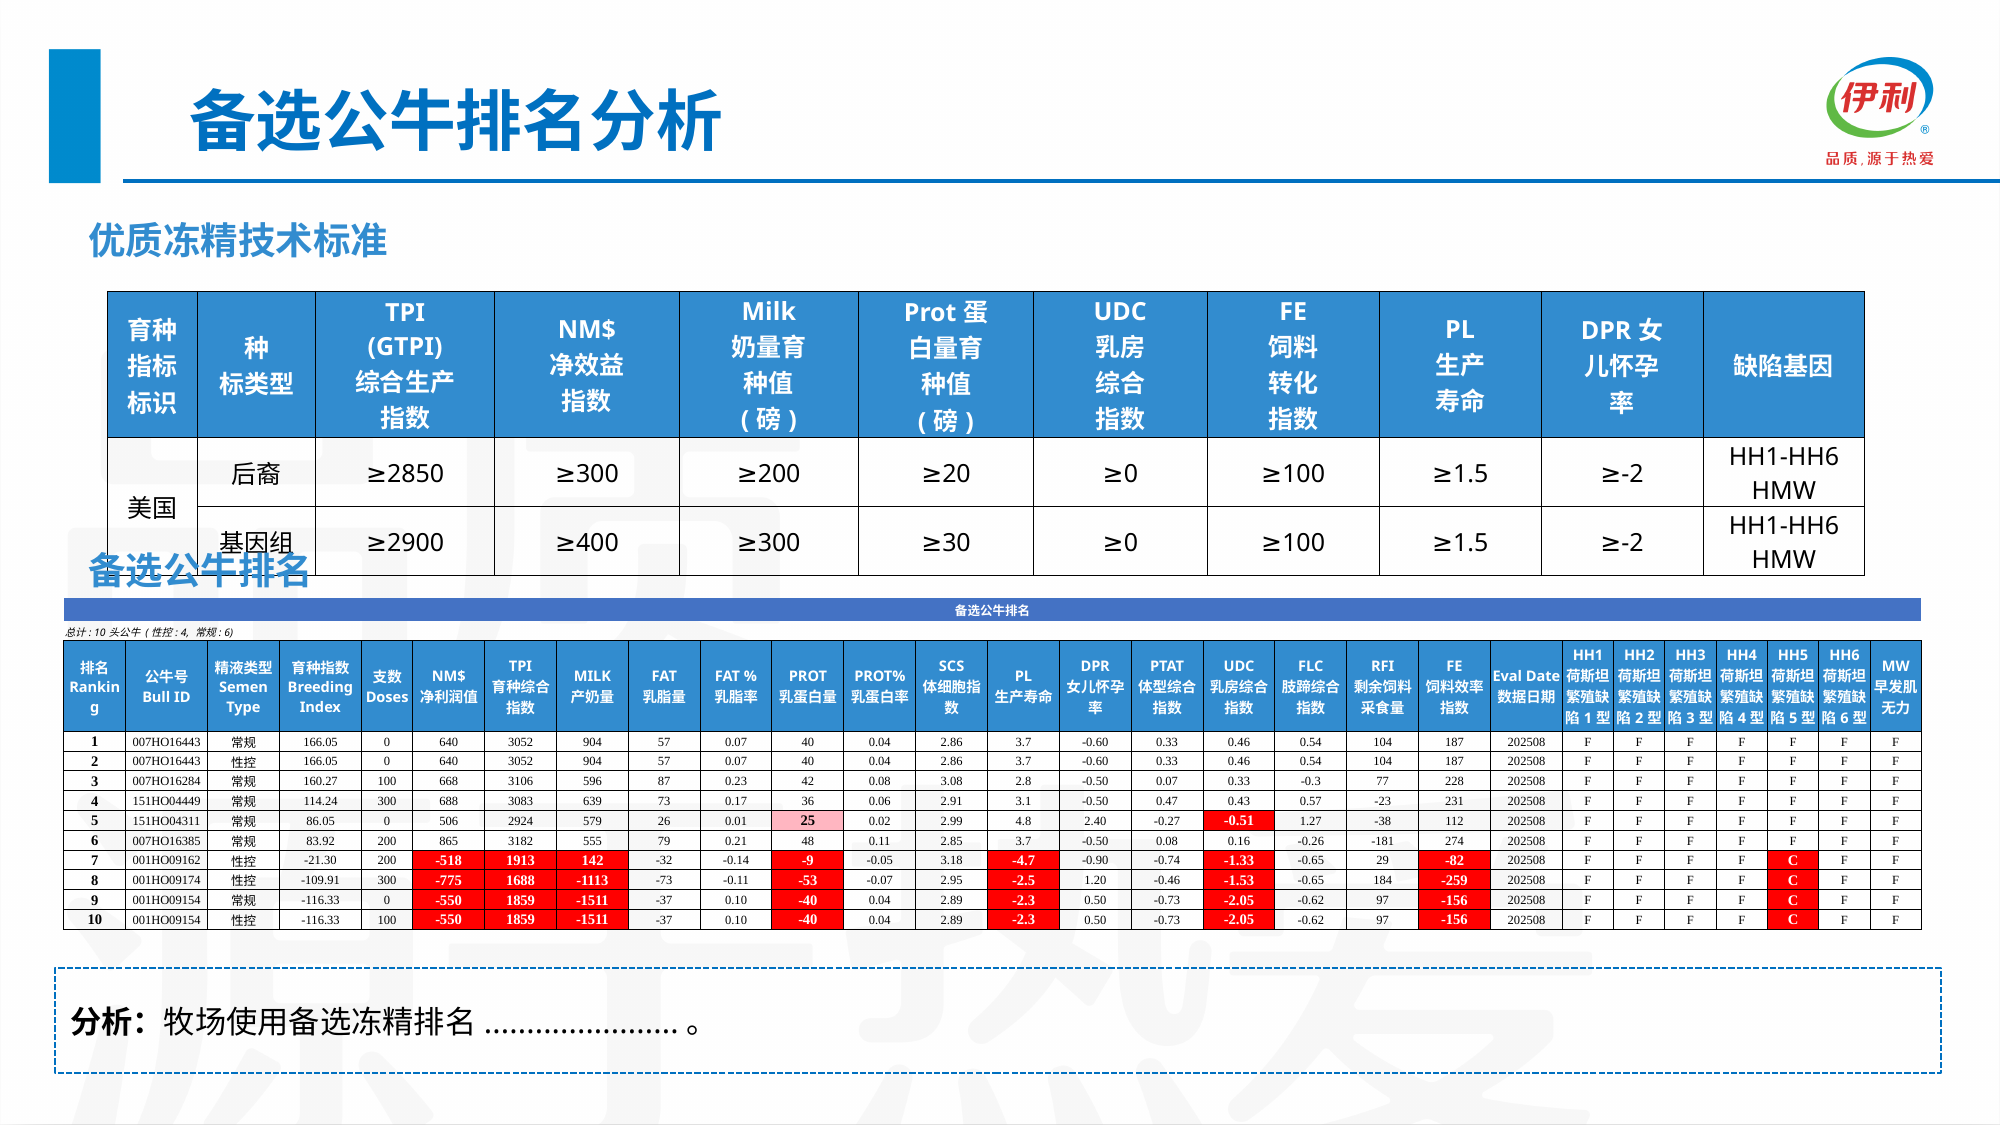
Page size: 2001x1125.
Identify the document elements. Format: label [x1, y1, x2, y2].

table_cell [772, 890, 843, 909]
table_cell [413, 870, 484, 889]
table_cell [1871, 851, 1921, 869]
table_cell [1717, 771, 1767, 790]
table_cell [1542, 438, 1703, 506]
table_cell [1614, 791, 1664, 810]
table_cell [1717, 791, 1767, 810]
table_cell [772, 851, 843, 869]
table_cell [413, 771, 484, 790]
table_cell [1132, 732, 1203, 751]
table_cell [485, 851, 556, 869]
table_cell [629, 870, 700, 889]
table_cell [1060, 851, 1131, 869]
table_cell [126, 791, 207, 810]
table_cell [1665, 890, 1716, 909]
table_cell [772, 910, 843, 929]
table_cell [1717, 890, 1767, 909]
table_cell [1871, 910, 1921, 929]
table_cell [413, 732, 484, 751]
table_cell [1132, 870, 1203, 889]
table_cell [362, 732, 412, 751]
table_cell [1275, 890, 1346, 909]
table_cell [557, 752, 628, 770]
table_cell [198, 507, 315, 540]
table_cell [126, 641, 207, 731]
table_cell [1768, 752, 1818, 770]
table_cell [485, 870, 556, 889]
table_cell [126, 752, 207, 770]
table_header [1380, 292, 1541, 437]
table_cell [64, 771, 125, 790]
table_cell [126, 910, 207, 929]
table_header [64, 598, 1921, 621]
table_cell [280, 851, 361, 869]
table_cell [64, 870, 125, 889]
table_cell [1871, 641, 1921, 731]
table_cell [1204, 791, 1274, 810]
table_cell [64, 811, 125, 830]
table_cell [1614, 851, 1664, 869]
table_header [108, 292, 197, 437]
table_cell [629, 752, 700, 770]
table_cell [772, 641, 843, 731]
table_cell [1871, 811, 1921, 830]
table_cell [280, 732, 361, 751]
table_cell [557, 870, 628, 889]
table_cell [485, 791, 556, 810]
table_cell [988, 870, 1059, 889]
table_cell [495, 507, 679, 575]
table_cell [1347, 752, 1418, 770]
table_cell [772, 870, 843, 889]
table_cell [1204, 752, 1274, 770]
table_cell [1614, 732, 1664, 751]
table_cell [1819, 870, 1870, 889]
table_cell [64, 732, 125, 751]
table_cell [916, 831, 987, 850]
table_cell [1060, 641, 1131, 731]
table_cell [772, 811, 843, 830]
table_cell [362, 791, 412, 810]
table_cell [916, 791, 987, 810]
table_cell [1871, 890, 1921, 909]
table_cell [1275, 771, 1346, 790]
table_cell [1060, 910, 1131, 929]
table_cell [844, 831, 915, 850]
table_cell [126, 811, 207, 830]
table_cell [629, 771, 700, 790]
table_cell [916, 771, 987, 790]
table_cell [362, 910, 412, 929]
table_cell [1204, 732, 1274, 751]
table_cell [198, 438, 315, 506]
table_cell [1347, 910, 1418, 929]
table_cell [680, 507, 858, 575]
table_cell [916, 732, 987, 751]
table_cell [557, 851, 628, 869]
table_cell [280, 890, 361, 909]
table_cell [413, 811, 484, 830]
table_cell [1491, 890, 1562, 909]
table_cell [988, 791, 1059, 810]
table_cell [916, 870, 987, 889]
table_cell [988, 851, 1059, 869]
table_cell [1768, 910, 1818, 929]
text_box [55, 968, 1942, 1073]
table_cell [126, 870, 207, 889]
table_cell [362, 870, 412, 889]
table_cell [701, 890, 771, 909]
table_cell [126, 831, 207, 850]
table_cell [362, 752, 412, 770]
table_cell [1768, 771, 1818, 790]
table_cell [1819, 890, 1870, 909]
table_cell [64, 621, 1921, 640]
table_cell [1419, 732, 1490, 751]
table_cell [1491, 831, 1562, 850]
table_cell [1132, 811, 1203, 830]
table_cell [701, 811, 771, 830]
table_cell [1768, 641, 1818, 731]
table_cell [485, 890, 556, 909]
table_cell [844, 811, 915, 830]
table_cell [1204, 870, 1274, 889]
table_cell [1717, 870, 1767, 889]
table_cell [362, 811, 412, 830]
table_cell [208, 910, 279, 929]
text_box [174, 71, 739, 167]
table_cell [1871, 771, 1921, 790]
table_cell [1275, 910, 1346, 929]
table_cell [1208, 438, 1379, 506]
table_cell [485, 752, 556, 770]
table_cell [859, 438, 1033, 506]
table_cell [362, 831, 412, 850]
table_cell [916, 752, 987, 770]
table_cell [1563, 870, 1613, 889]
table_cell [1060, 831, 1131, 850]
table_cell [64, 851, 125, 869]
table_cell [1060, 771, 1131, 790]
table_cell [1132, 791, 1203, 810]
table_cell [629, 791, 700, 810]
table_cell [844, 851, 915, 869]
table_cell [701, 641, 771, 731]
table_cell [1380, 507, 1541, 575]
table_cell [1717, 831, 1767, 850]
table_cell [1614, 752, 1664, 770]
table_cell [772, 831, 843, 850]
table_cell [1819, 910, 1870, 929]
table_cell [772, 752, 843, 770]
table_cell [701, 870, 771, 889]
table_cell [208, 771, 279, 790]
table_cell [1419, 851, 1490, 869]
table_cell [1491, 910, 1562, 929]
table_cell [1132, 831, 1203, 850]
table_cell [629, 851, 700, 869]
table_cell [1871, 752, 1921, 770]
table_cell [64, 831, 125, 850]
table_cell [1347, 870, 1418, 889]
table_cell [485, 732, 556, 751]
table_cell [1208, 507, 1379, 575]
table_cell [362, 851, 412, 869]
table_cell [108, 438, 197, 540]
table_cell [1060, 890, 1131, 909]
table_cell [1491, 791, 1562, 810]
table_cell [844, 732, 915, 751]
table_cell [1275, 870, 1346, 889]
table_cell [1819, 811, 1870, 830]
table_cell [485, 910, 556, 929]
table_cell [413, 752, 484, 770]
table_cell [629, 811, 700, 830]
table_cell [629, 732, 700, 751]
table_cell [1491, 641, 1562, 731]
table_cell [1419, 641, 1490, 731]
table_cell [1034, 507, 1207, 575]
table_cell [988, 910, 1059, 929]
table_cell [208, 752, 279, 770]
table_cell [413, 910, 484, 929]
table_cell [1419, 831, 1490, 850]
table_cell [1419, 752, 1490, 770]
table_header [859, 292, 1033, 437]
table_cell [126, 851, 207, 869]
table_cell [557, 791, 628, 810]
table_cell [1347, 811, 1418, 830]
table_cell [1819, 831, 1870, 850]
table_cell [1614, 870, 1664, 889]
table_cell [1491, 752, 1562, 770]
table_cell [1819, 851, 1870, 869]
table_header [1034, 292, 1207, 437]
table_cell [1614, 641, 1664, 731]
table_cell [988, 771, 1059, 790]
table_cell [1491, 732, 1562, 751]
table_cell [1717, 641, 1767, 731]
table_cell [844, 890, 915, 909]
table_cell [1665, 870, 1716, 889]
table_cell [701, 771, 771, 790]
table_cell [280, 771, 361, 790]
table_cell [280, 791, 361, 810]
table_cell [629, 910, 700, 929]
table_cell [1132, 752, 1203, 770]
table_cell [413, 791, 484, 810]
table_cell [1704, 438, 1864, 506]
table_cell [1563, 811, 1613, 830]
table_cell [701, 831, 771, 850]
table_cell [557, 910, 628, 929]
table_header [198, 292, 315, 437]
table_cell [1768, 870, 1818, 889]
table_cell [557, 831, 628, 850]
table_cell [1419, 811, 1490, 830]
table_cell [1819, 641, 1870, 731]
table_cell [557, 771, 628, 790]
table_cell [1665, 851, 1716, 869]
table_cell [1717, 752, 1767, 770]
table_cell [1563, 890, 1613, 909]
table_cell [1665, 752, 1716, 770]
table_cell [1871, 732, 1921, 751]
table_cell [280, 910, 361, 929]
table_cell [1060, 870, 1131, 889]
table_cell [1665, 732, 1716, 751]
table_cell [1563, 771, 1613, 790]
table_cell [1060, 811, 1131, 830]
table_cell [1275, 641, 1346, 731]
table_cell [557, 811, 628, 830]
table_cell [557, 641, 628, 731]
table_cell [988, 752, 1059, 770]
table_cell [1717, 732, 1767, 751]
table_cell [701, 791, 771, 810]
table_cell [208, 732, 279, 751]
table_cell [988, 811, 1059, 830]
table_cell [1204, 831, 1274, 850]
table_cell [916, 811, 987, 830]
table_cell [126, 890, 207, 909]
table_cell [485, 641, 556, 731]
table_cell [1665, 641, 1716, 731]
table_cell [280, 831, 361, 850]
table_cell [64, 752, 125, 770]
table_cell [1275, 811, 1346, 830]
table_cell [208, 811, 279, 830]
table_cell [485, 771, 556, 790]
table_header [1208, 292, 1379, 437]
table_cell [1347, 771, 1418, 790]
table_cell [844, 771, 915, 790]
table_cell [208, 870, 279, 889]
table_cell [64, 890, 125, 909]
table_cell [1614, 910, 1664, 929]
table_cell [126, 771, 207, 790]
table_cell [362, 641, 412, 731]
table_cell [208, 890, 279, 909]
table_cell [1204, 851, 1274, 869]
table_header [316, 292, 494, 437]
table_cell [1614, 890, 1664, 909]
table_cell [1819, 732, 1870, 751]
table_cell [1275, 851, 1346, 869]
table_header [1542, 292, 1703, 437]
table_cell [1665, 910, 1716, 929]
table_cell [1768, 791, 1818, 810]
table_cell [1768, 831, 1818, 850]
table_cell [1275, 791, 1346, 810]
table_cell [1204, 910, 1274, 929]
table_cell [701, 851, 771, 869]
table_cell [680, 438, 858, 506]
table_cell [701, 732, 771, 751]
table_cell [988, 732, 1059, 751]
table_cell [1347, 831, 1418, 850]
table_cell [1347, 791, 1418, 810]
table_cell [1717, 811, 1767, 830]
table_cell [1347, 732, 1418, 751]
table_header [680, 292, 858, 437]
table_cell [362, 771, 412, 790]
table_cell [1563, 791, 1613, 810]
table_cell [1419, 870, 1490, 889]
table_cell [1665, 811, 1716, 830]
table_cell [64, 791, 125, 810]
table_cell [1034, 438, 1207, 506]
table_cell [280, 870, 361, 889]
table_cell [1768, 890, 1818, 909]
table_cell [280, 811, 361, 830]
table_cell [1563, 910, 1613, 929]
table_cell [1275, 732, 1346, 751]
table_cell [316, 507, 494, 575]
table_cell [988, 641, 1059, 731]
table_cell [485, 831, 556, 850]
table_cell [1665, 791, 1716, 810]
table_cell [844, 870, 915, 889]
table_cell [413, 890, 484, 909]
table_cell [1768, 732, 1818, 751]
table_cell [1347, 851, 1418, 869]
table_cell [844, 752, 915, 770]
table_cell [1717, 910, 1767, 929]
table_cell [1132, 641, 1203, 731]
table_cell [629, 641, 700, 731]
table_cell [362, 890, 412, 909]
table_cell [844, 641, 915, 731]
table_cell [208, 791, 279, 810]
table_cell [280, 752, 361, 770]
table_cell [988, 890, 1059, 909]
table_cell [316, 438, 494, 506]
table_cell [1614, 831, 1664, 850]
table_cell [629, 831, 700, 850]
table_cell [916, 890, 987, 909]
table_cell [1704, 507, 1864, 575]
table_cell [1563, 641, 1613, 731]
table_cell [1204, 890, 1274, 909]
table_cell [1132, 771, 1203, 790]
table_cell [772, 771, 843, 790]
table_cell [701, 752, 771, 770]
table_cell [1563, 851, 1613, 869]
table_cell [413, 851, 484, 869]
table_cell [1204, 811, 1274, 830]
picture [0, 0, 2000, 1125]
table_cell [701, 910, 771, 929]
table_cell [844, 791, 915, 810]
table_cell [772, 732, 843, 751]
table_cell [1347, 890, 1418, 909]
table_cell [1614, 811, 1664, 830]
table_header [495, 292, 679, 437]
table_cell [1819, 771, 1870, 790]
table_cell [772, 791, 843, 810]
table_cell [1419, 890, 1490, 909]
table_cell [1665, 771, 1716, 790]
table_cell [1491, 811, 1562, 830]
table_cell [280, 641, 361, 731]
table_cell [1204, 641, 1274, 731]
table_cell [485, 811, 556, 830]
table_cell [1819, 791, 1870, 810]
table_cell [495, 438, 679, 506]
table_cell [1380, 438, 1541, 506]
table_cell [1614, 771, 1664, 790]
table_cell [1060, 752, 1131, 770]
table_cell [413, 641, 484, 731]
table_cell [557, 890, 628, 909]
table_cell [988, 831, 1059, 850]
table_cell [64, 641, 125, 731]
table_cell [1871, 870, 1921, 889]
table_header [87, 540, 481, 596]
table_cell [1275, 752, 1346, 770]
table_cell [1768, 851, 1818, 869]
table_cell [1542, 507, 1703, 575]
table_cell [1419, 791, 1490, 810]
table_cell [126, 732, 207, 751]
table_cell [916, 851, 987, 869]
table_cell [1768, 811, 1818, 830]
table_cell [1132, 890, 1203, 909]
table_cell [1419, 910, 1490, 929]
table_cell [1204, 771, 1274, 790]
table_cell [1491, 851, 1562, 869]
table_cell [208, 851, 279, 869]
table_cell [916, 641, 987, 731]
table_cell [557, 732, 628, 751]
table_cell [1491, 870, 1562, 889]
table_cell [1419, 771, 1490, 790]
table_cell [64, 910, 125, 929]
table_cell [1060, 732, 1131, 751]
table_cell [1060, 791, 1131, 810]
table_cell [1563, 752, 1613, 770]
table_cell [916, 910, 987, 929]
table_cell [1491, 771, 1562, 790]
table_cell [1563, 831, 1613, 850]
table_cell [1819, 752, 1870, 770]
table_cell [208, 641, 279, 731]
table_cell [629, 890, 700, 909]
table_header [1704, 292, 1864, 437]
table_cell [1347, 641, 1418, 731]
table_cell [844, 910, 915, 929]
table_cell [1132, 851, 1203, 869]
table_cell [413, 831, 484, 850]
table_cell [1871, 831, 1921, 850]
table_cell [1275, 831, 1346, 850]
table_cell [859, 507, 1033, 575]
table_cell [1717, 851, 1767, 869]
table_header [87, 197, 481, 278]
table_cell [208, 831, 279, 850]
table_cell [1871, 791, 1921, 810]
table_cell [1132, 910, 1203, 929]
table_cell [1665, 831, 1716, 850]
table_cell [1563, 732, 1613, 751]
